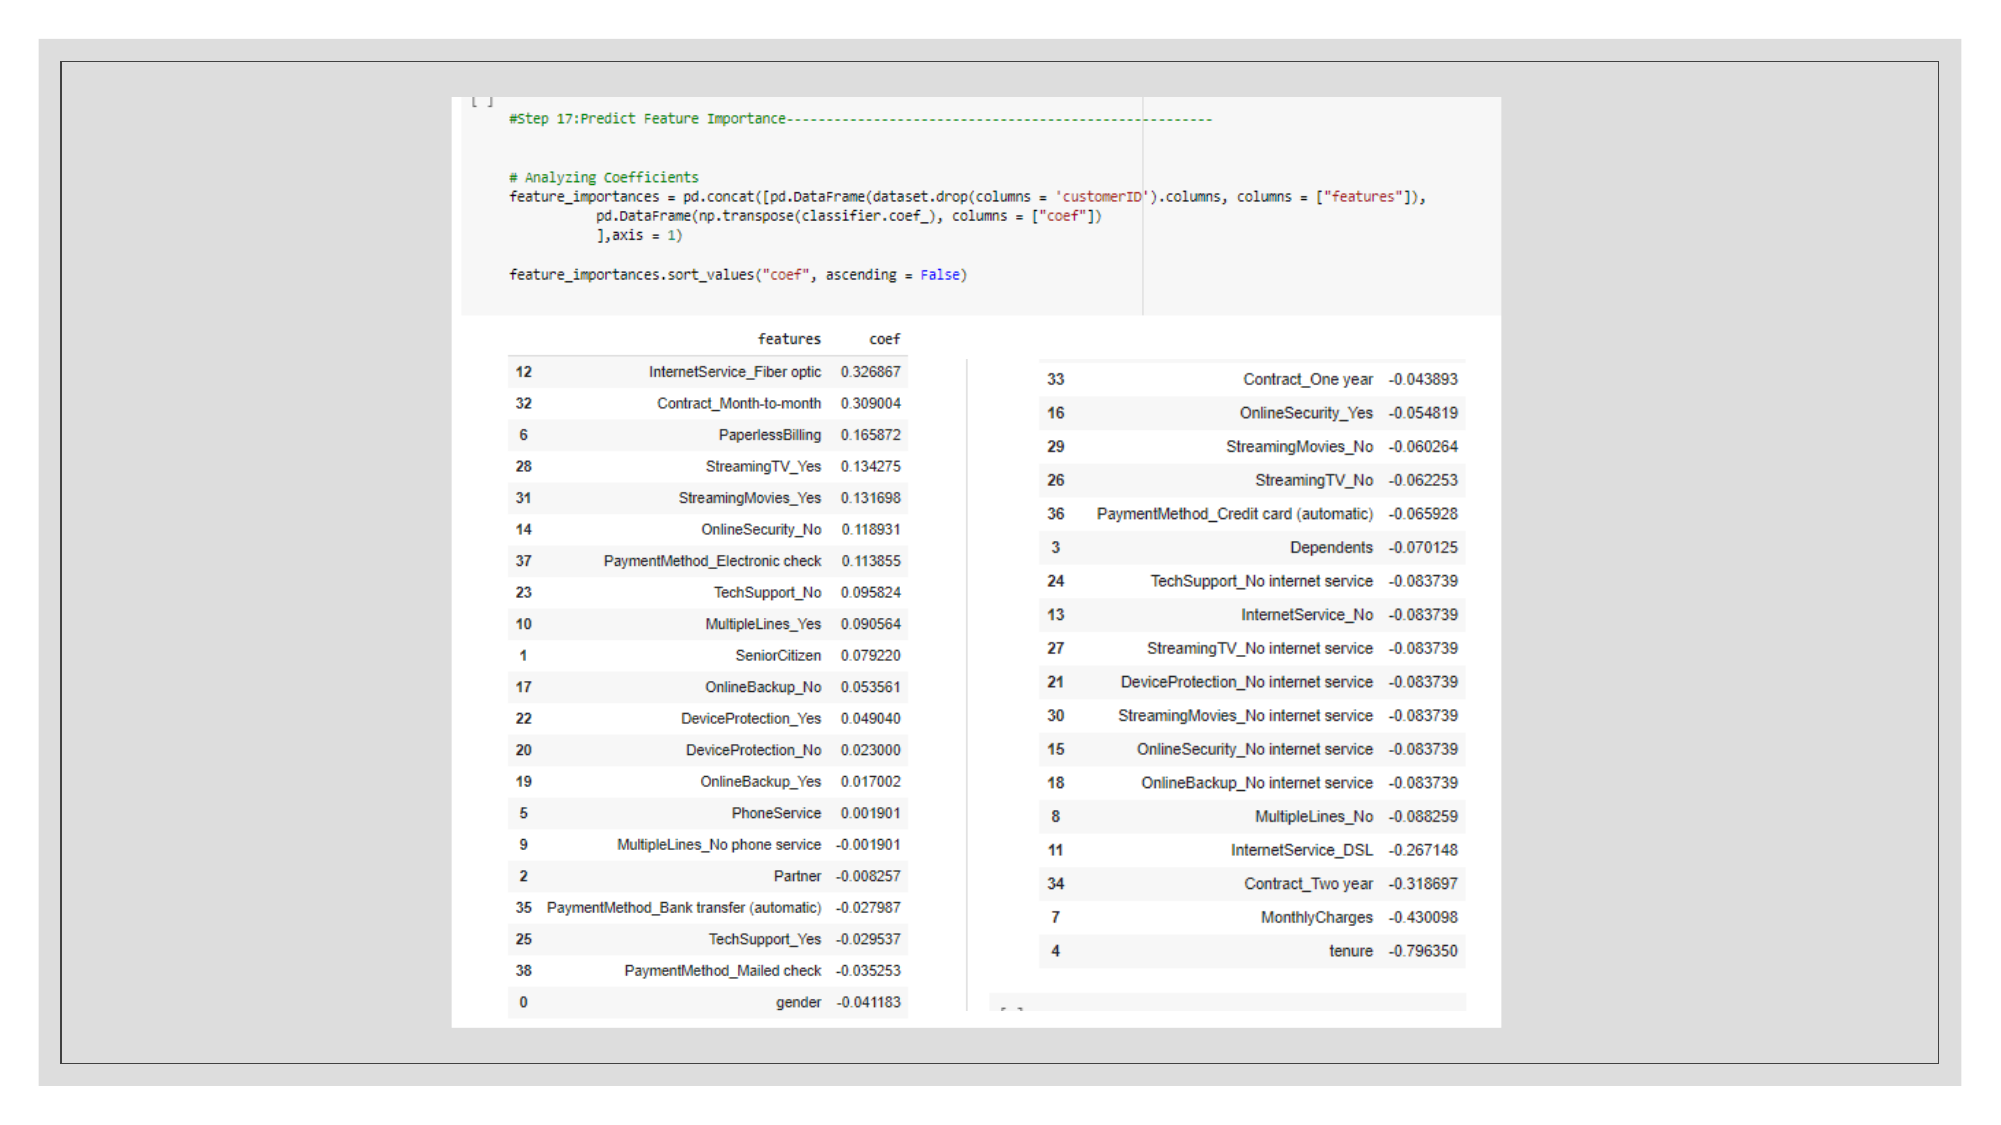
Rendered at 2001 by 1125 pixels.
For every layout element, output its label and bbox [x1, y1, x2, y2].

picture [451, 96, 1502, 1028]
